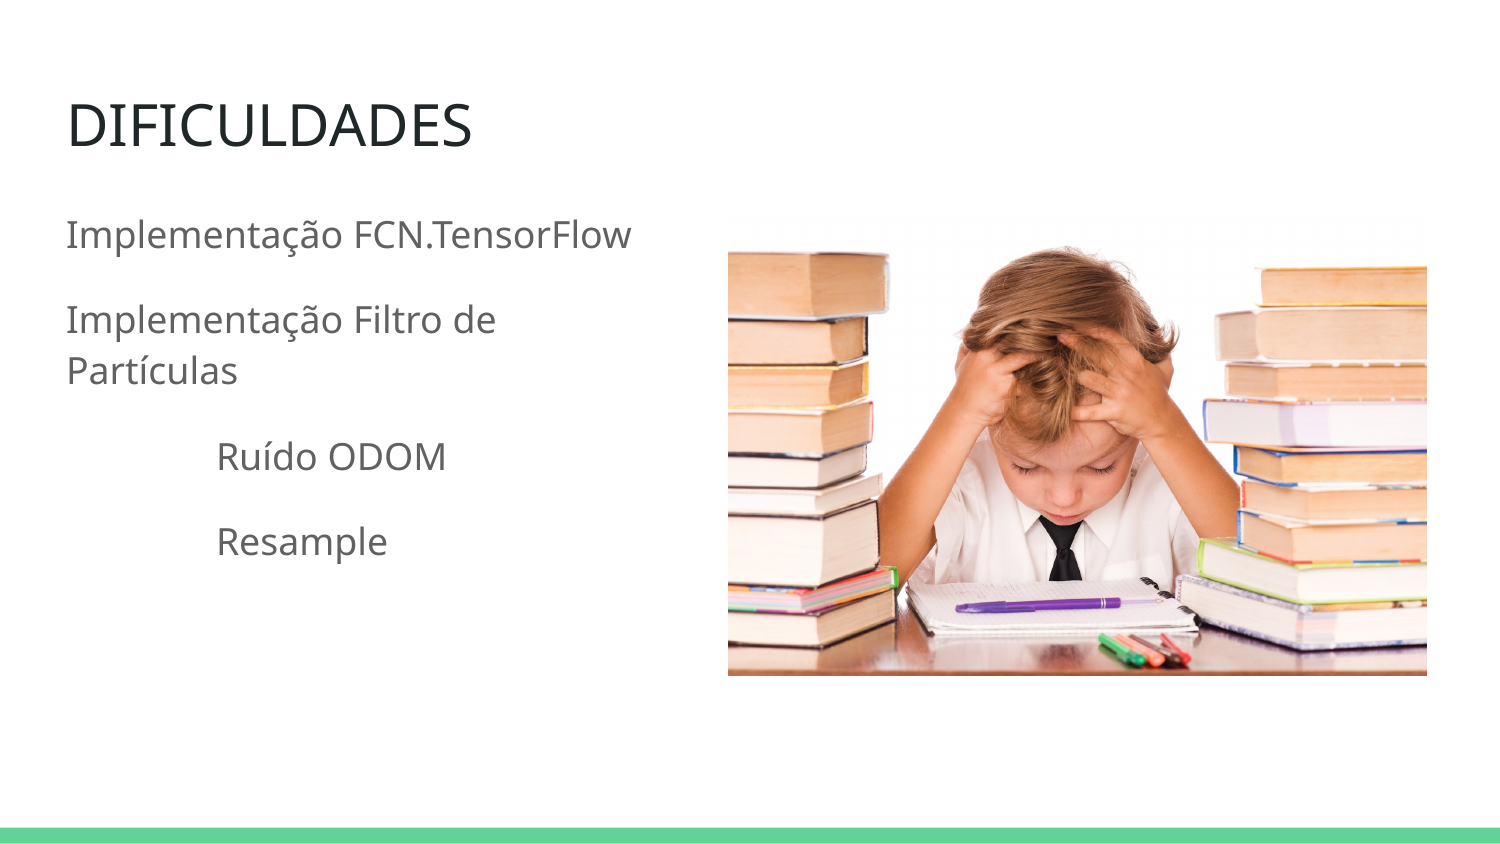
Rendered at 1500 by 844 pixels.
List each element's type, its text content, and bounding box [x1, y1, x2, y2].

title DIFICULDADES [51, 72, 1449, 167]
picture [728, 209, 1427, 676]
list Implementação FCN.TensorFlow Implementação Filtro de Partículas Ruído ODOM Resample [51, 189, 683, 750]
